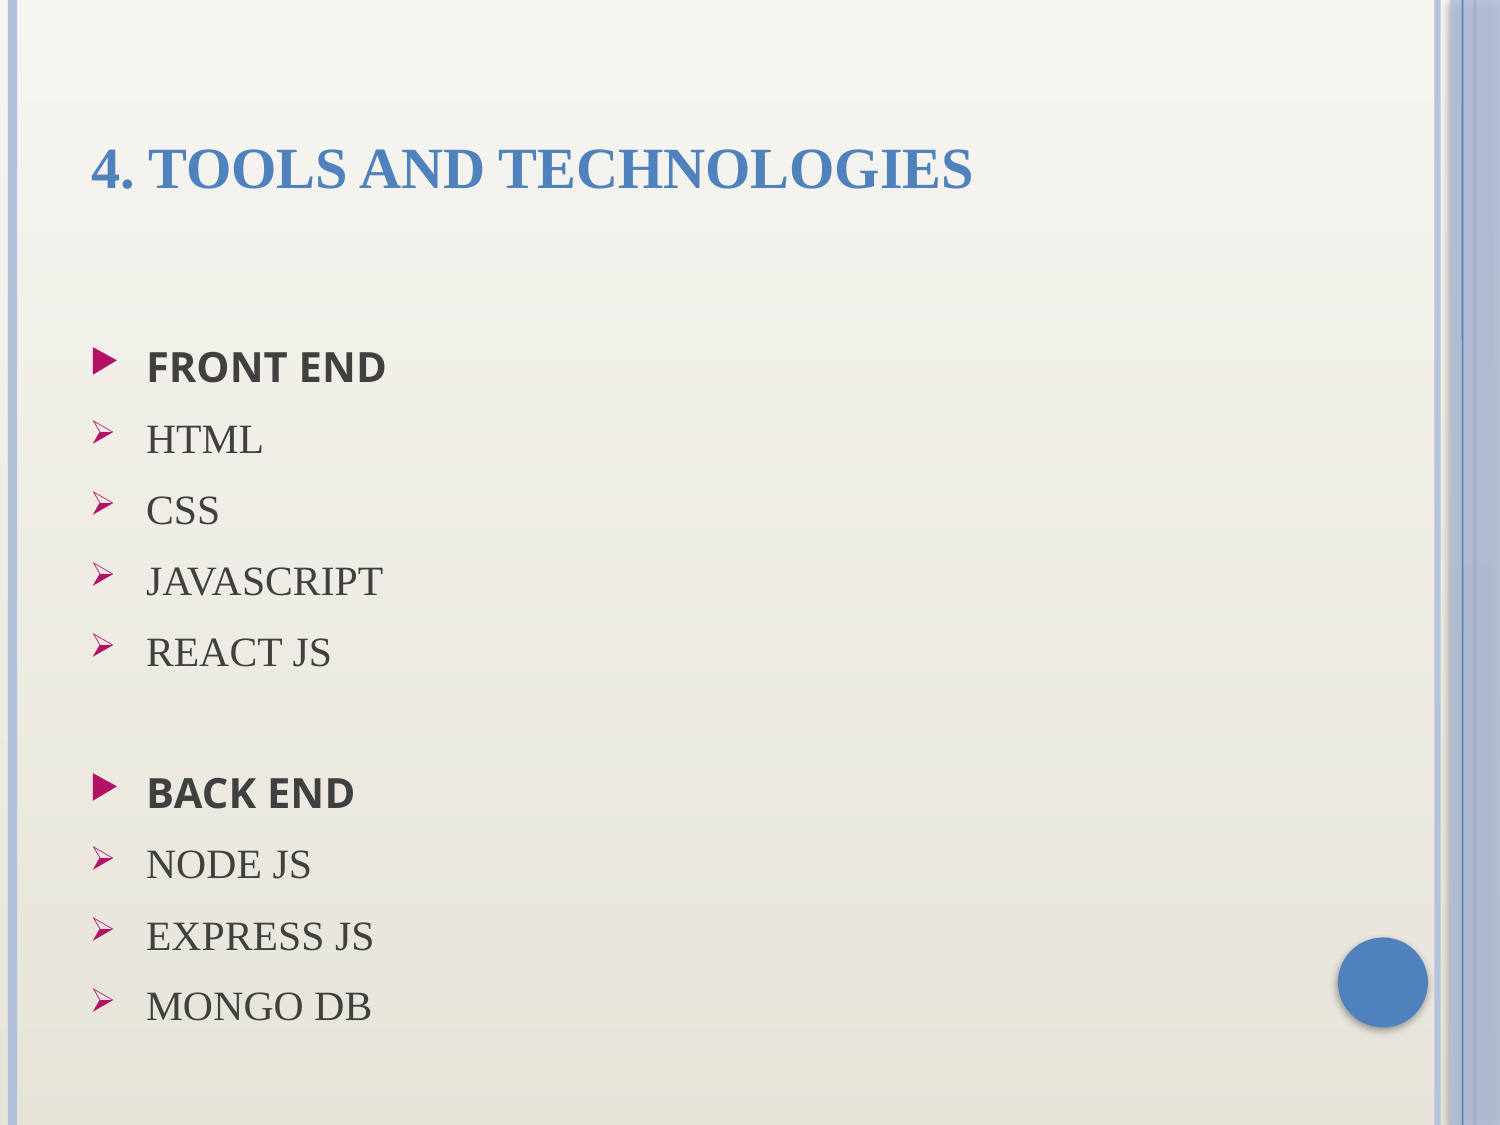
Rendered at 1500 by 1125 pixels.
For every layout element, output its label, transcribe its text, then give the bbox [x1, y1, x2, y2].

list Front End HTML CSS JAVASCRIPT REACT JS Back End NODE JS EXPRESS JS MONGO DB [75, 262, 1300, 1062]
title 4. Tools and Technologies [76, 90, 1302, 278]
